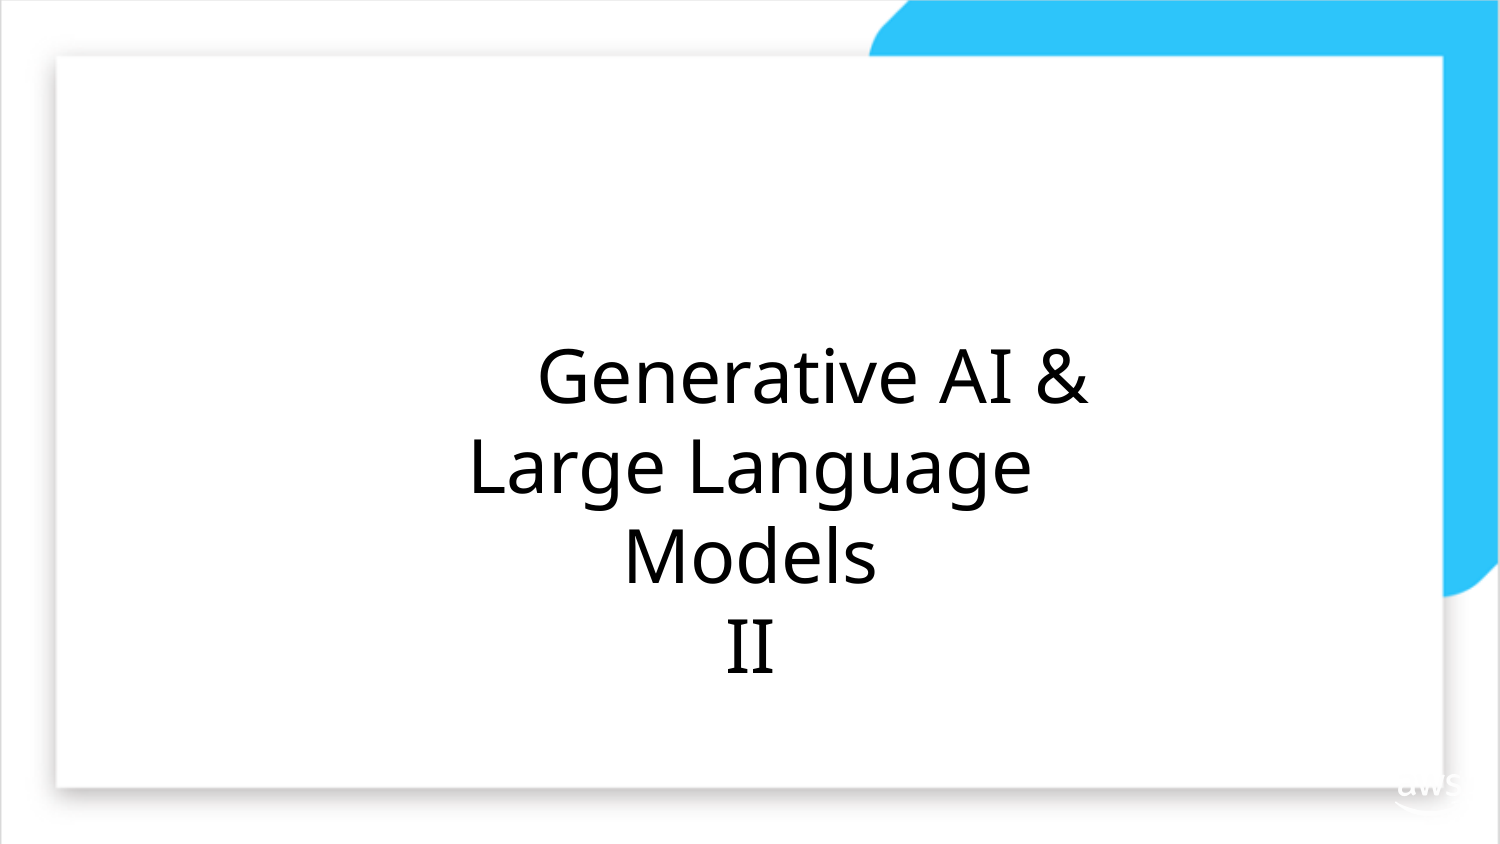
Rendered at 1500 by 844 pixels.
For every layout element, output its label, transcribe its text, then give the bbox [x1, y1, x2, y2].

picture [0, 0, 1500, 844]
title Generative AI & Large Language Models II [363, 327, 1137, 689]
